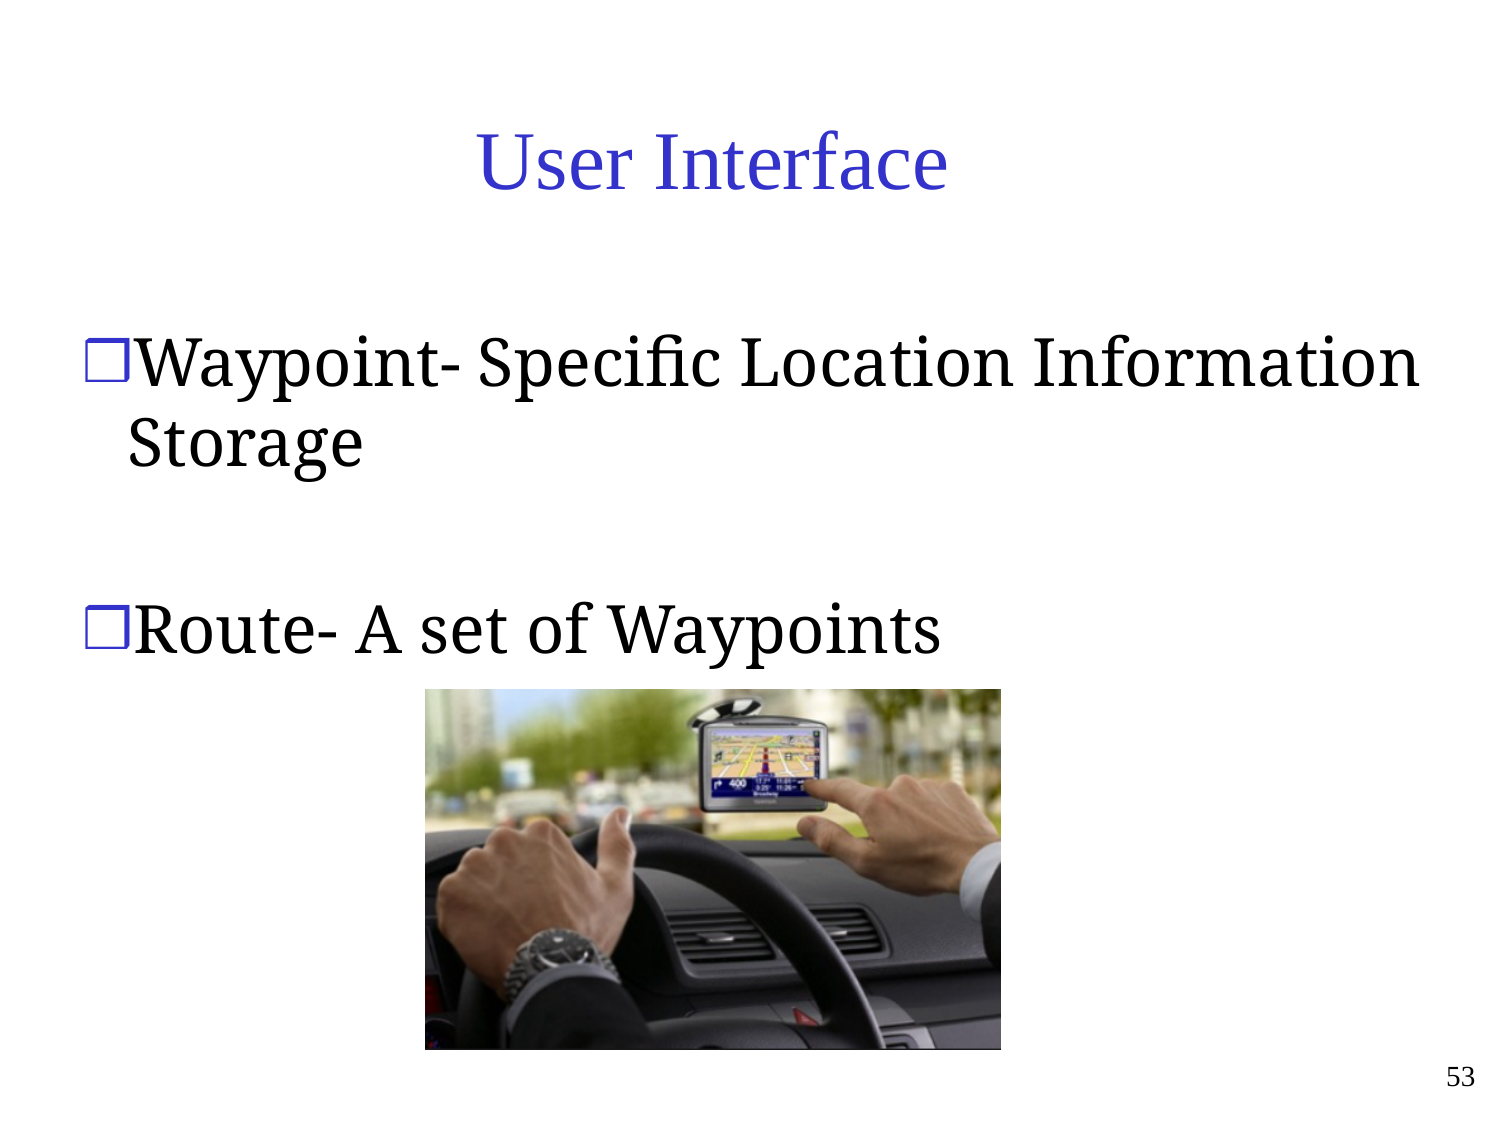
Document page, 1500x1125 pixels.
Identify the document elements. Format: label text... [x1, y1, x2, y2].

title User Interface [75, 62, 1351, 250]
text_box 53 [1345, 1049, 1484, 1100]
list Waypoint- Specific Location Information Storage Route- A set of Waypoints [75, 312, 1497, 729]
picture [424, 689, 1001, 1051]
